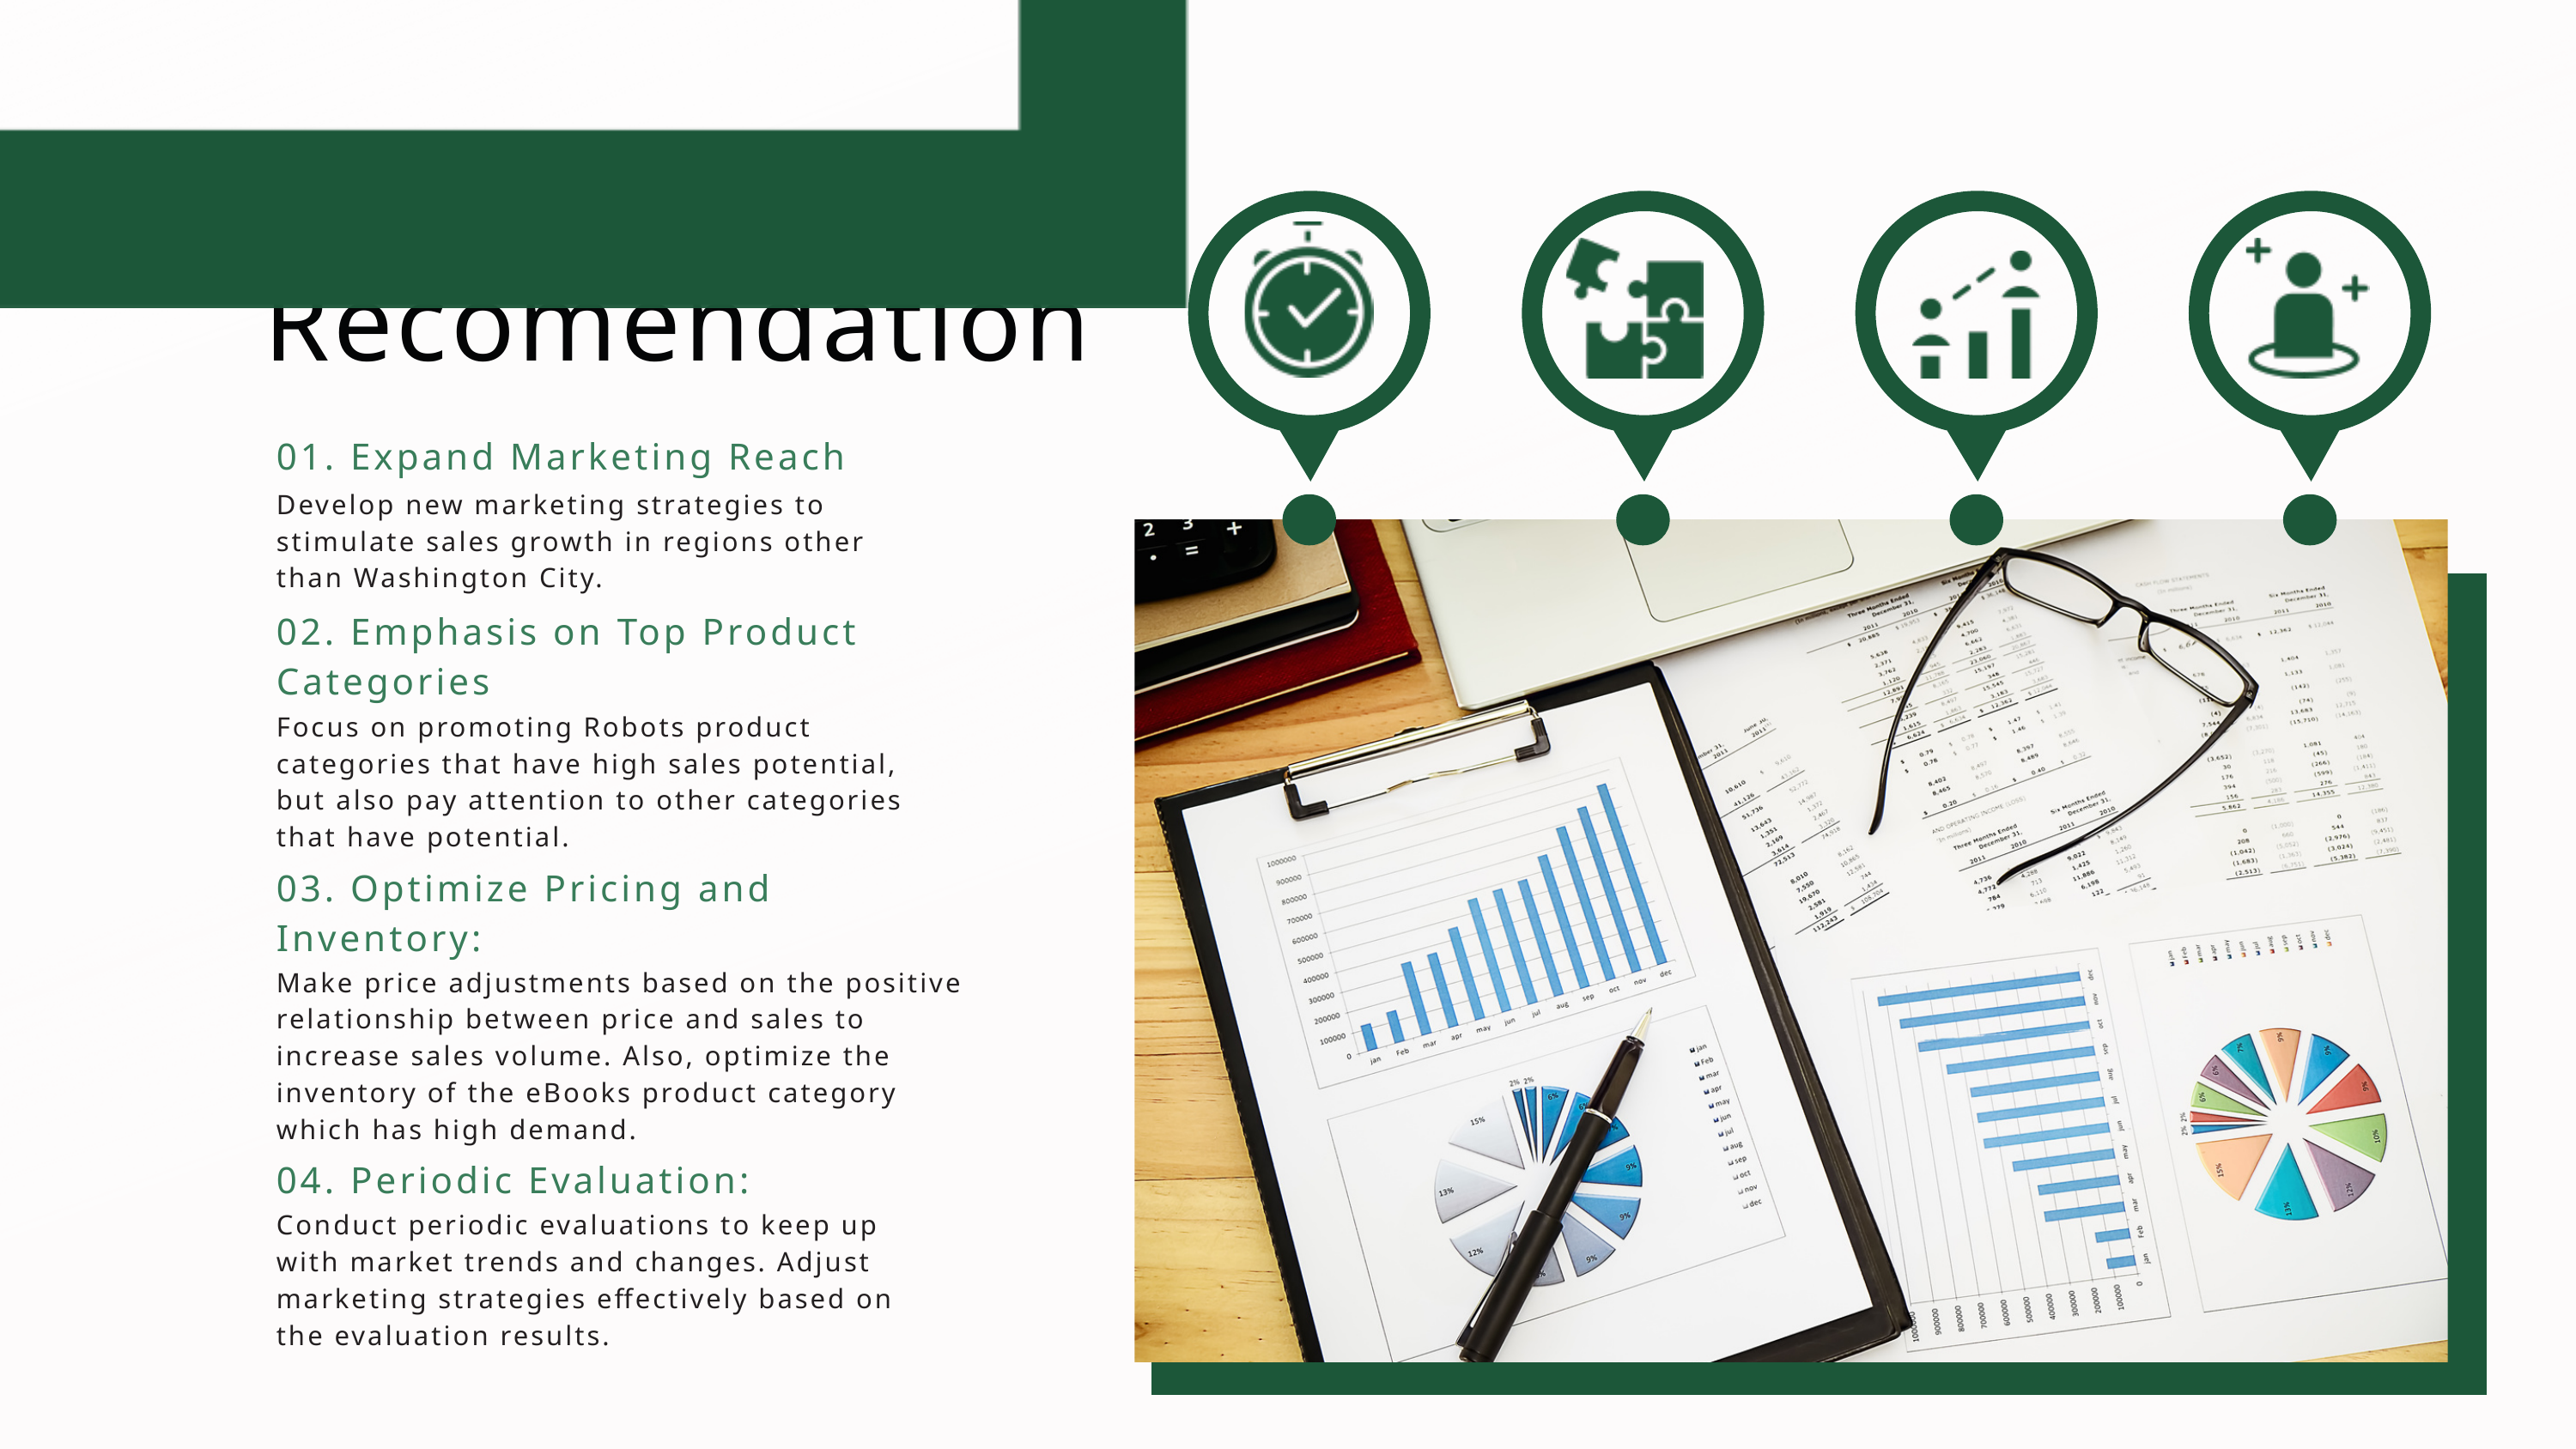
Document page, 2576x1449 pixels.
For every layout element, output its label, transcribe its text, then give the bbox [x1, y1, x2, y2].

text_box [2282, 494, 2337, 546]
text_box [2188, 191, 2432, 482]
text_box Develop new marketing strategies to stimulate sales growth in regions other than Washington City. [276, 482, 908, 594]
text_box [0, 0, 2576, 1449]
text_box Conduct periodic evaluations to keep up with market trends and changes. Adjust marketing strategies effectively based on the evaluation results. [276, 1203, 932, 1351]
text_box [1134, 519, 2448, 1362]
text_box 03. Optimize Pricing and Inventory: [276, 858, 908, 959]
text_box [1615, 494, 1670, 546]
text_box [1188, 191, 1431, 482]
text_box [1282, 494, 1337, 546]
text_box [0, 0, 1189, 309]
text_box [1855, 191, 2099, 482]
text_box Focus on promoting Robots product categories that have high sales potential, but also pay attention to other categories that have potential. [276, 705, 932, 889]
text_box 04. Periodic Evaluation: [276, 1151, 991, 1202]
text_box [1151, 573, 2487, 1396]
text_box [1949, 494, 2004, 546]
text_box Recomendation [264, 309, 1135, 382]
text_box 01. Expand Marketing Reach [276, 427, 969, 478]
text_box Make price adjustments based on the positive relationship between price and sales to increase sales volume. Also, optimize the inventory of the eBooks product category which has high demand. [276, 961, 991, 1151]
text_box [1522, 191, 1765, 482]
text_box 02. Emphasis on Top Product Categories [276, 603, 908, 703]
